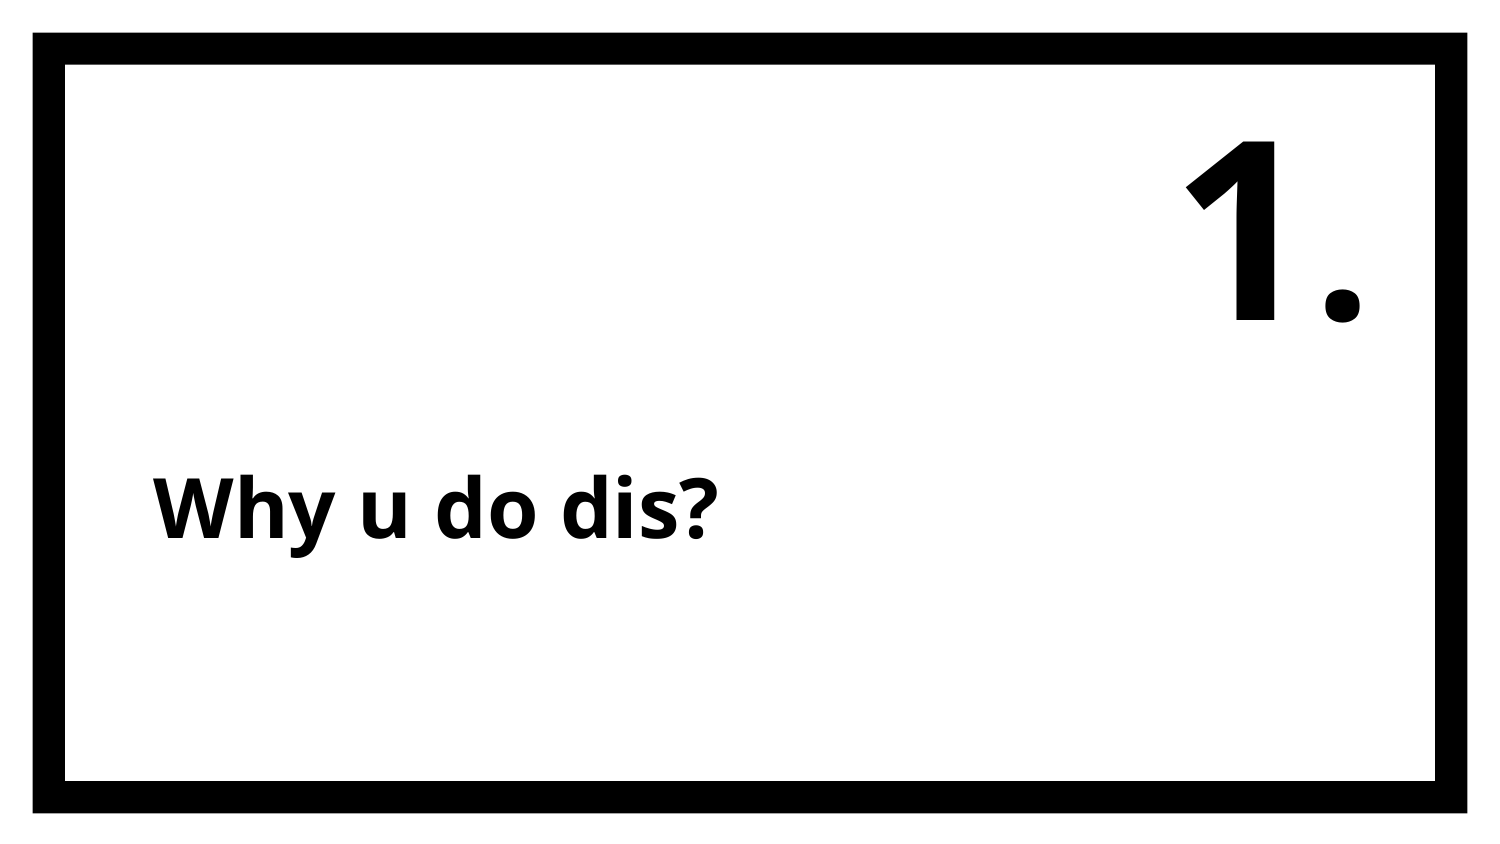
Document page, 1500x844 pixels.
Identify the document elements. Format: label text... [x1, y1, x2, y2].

title Why u do dis? [138, 437, 785, 570]
text_box 1. [1020, 55, 1387, 373]
